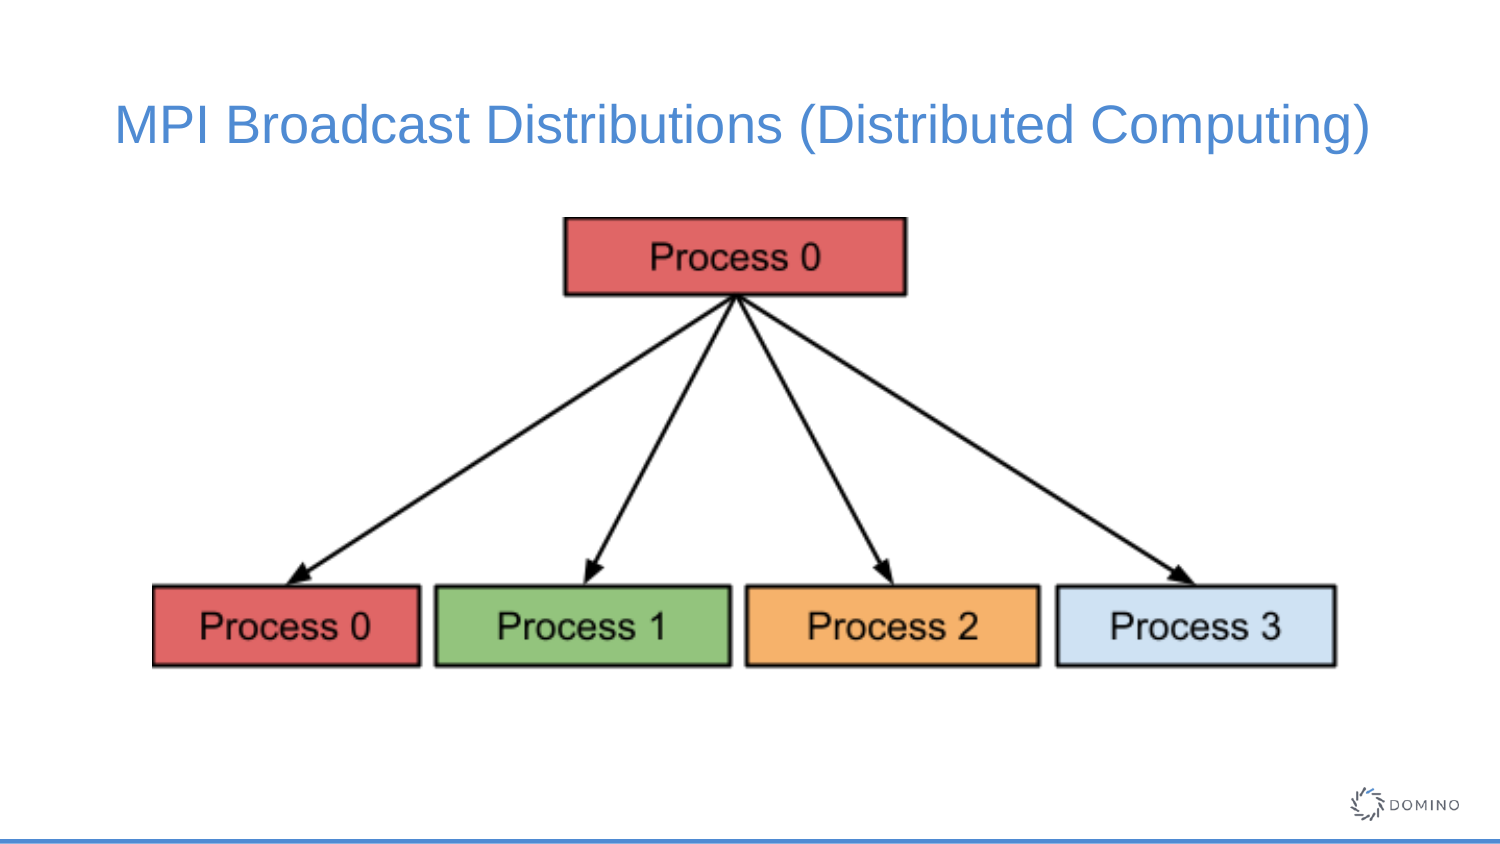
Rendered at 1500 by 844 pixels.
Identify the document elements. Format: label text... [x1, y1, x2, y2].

picture [152, 216, 1351, 689]
title MPI Broadcast Distributions (Distributed Computing) [103, 44, 1397, 208]
picture [1350, 787, 1459, 821]
